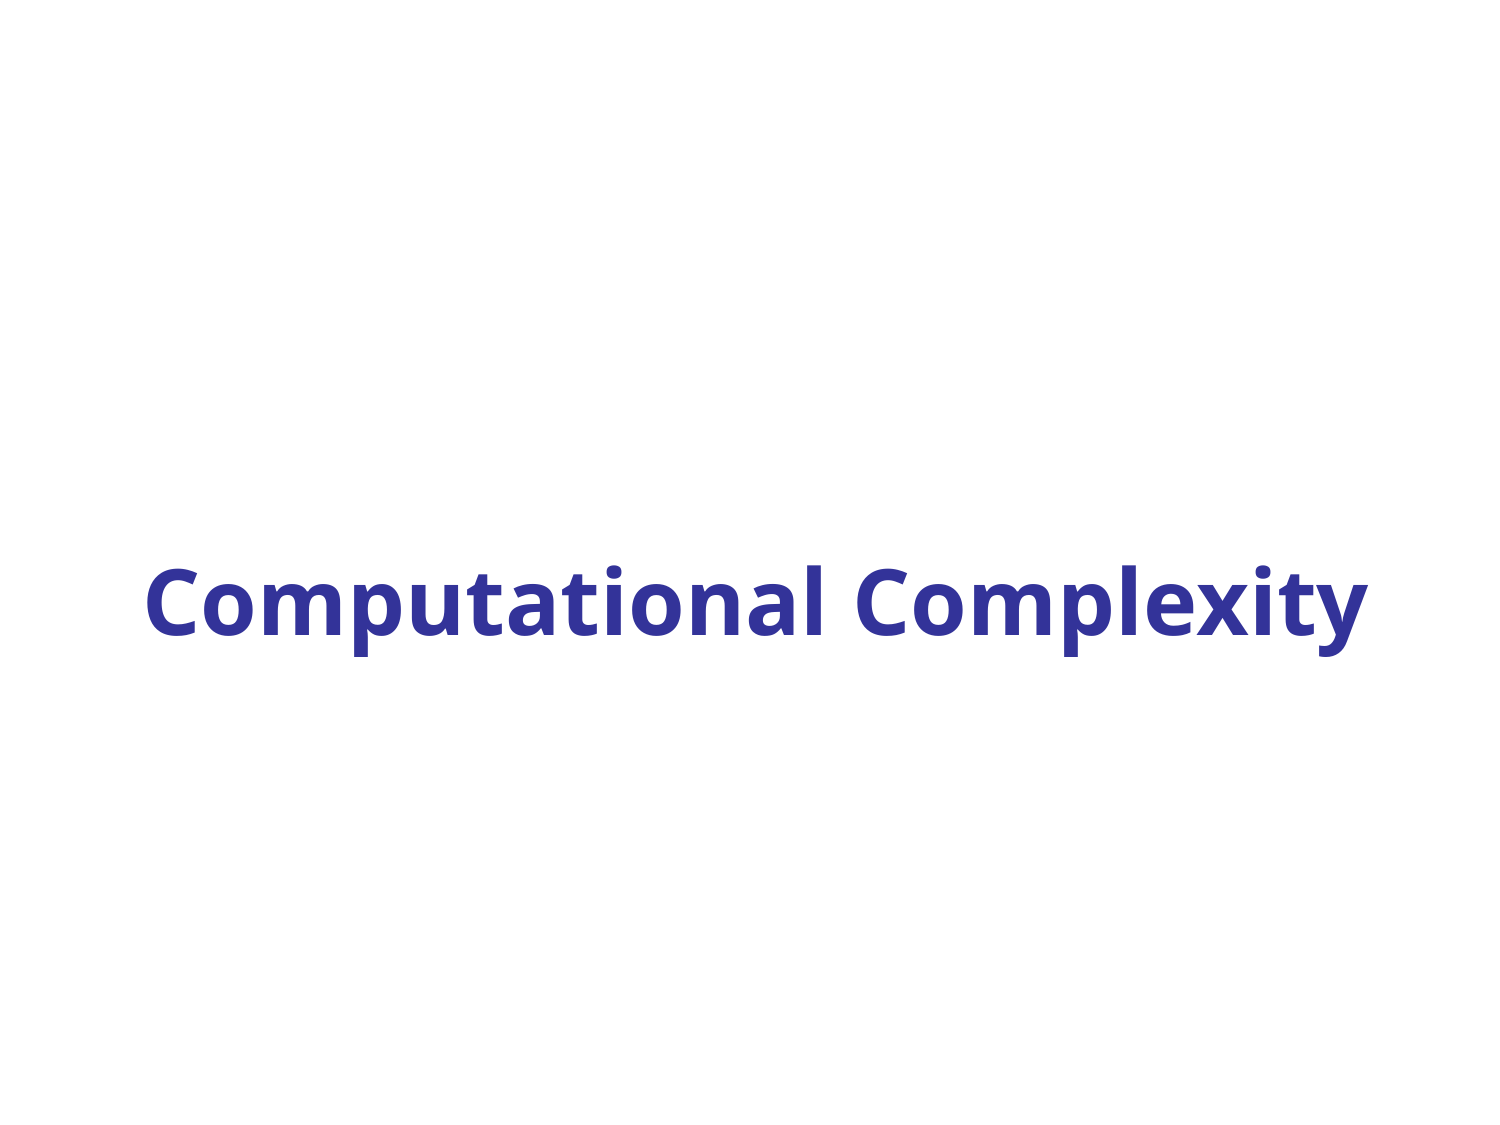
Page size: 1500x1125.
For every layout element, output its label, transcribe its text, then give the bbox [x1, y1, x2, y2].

title Computational Complexity [116, 473, 1396, 661]
